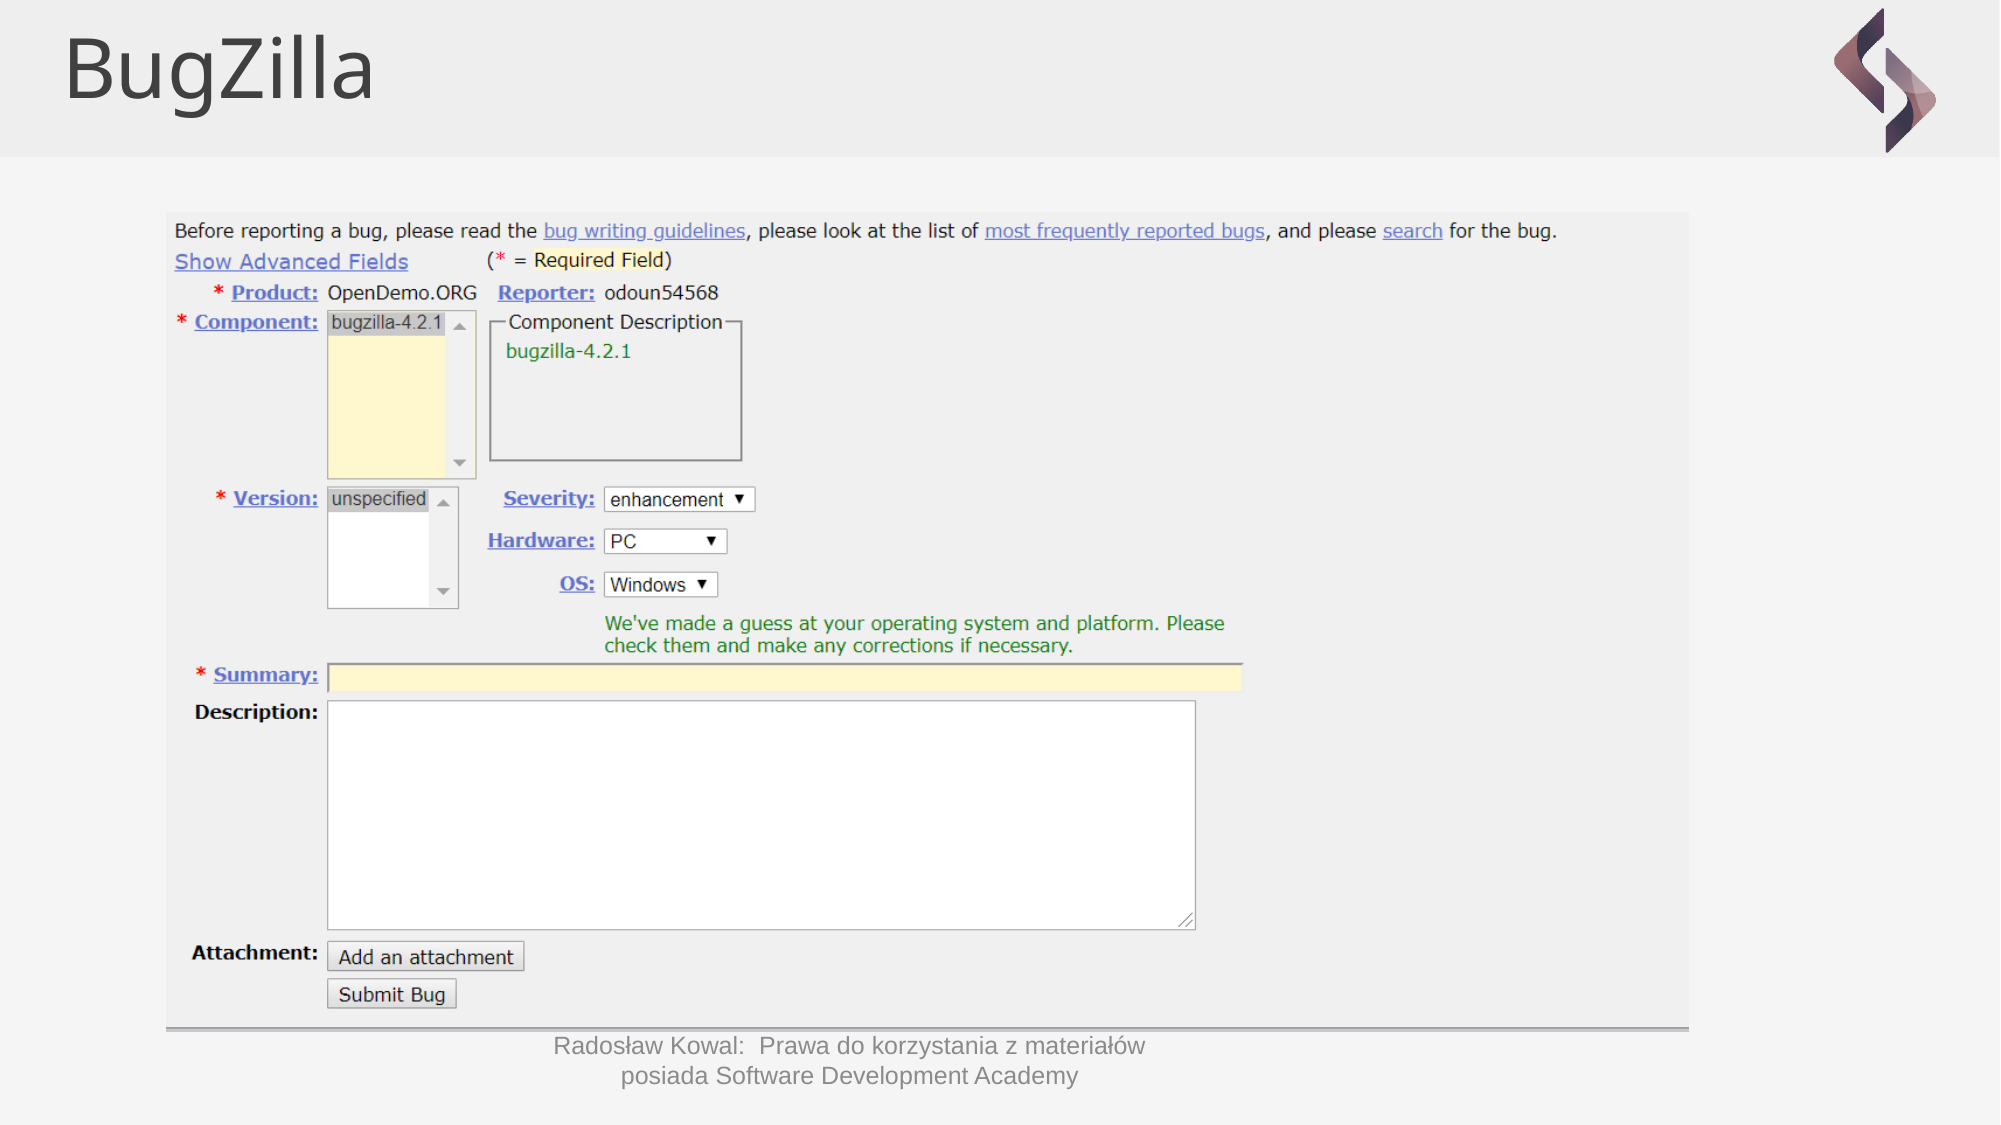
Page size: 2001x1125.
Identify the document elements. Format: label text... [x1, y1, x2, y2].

picture [1787, 0, 2001, 165]
text_box BugZilla [47, 23, 1559, 140]
picture [166, 212, 1689, 1032]
text_box Radosław Kowal: Prawa do korzystania z materiałów posiada Software Development Academy [512, 1041, 1188, 1089]
